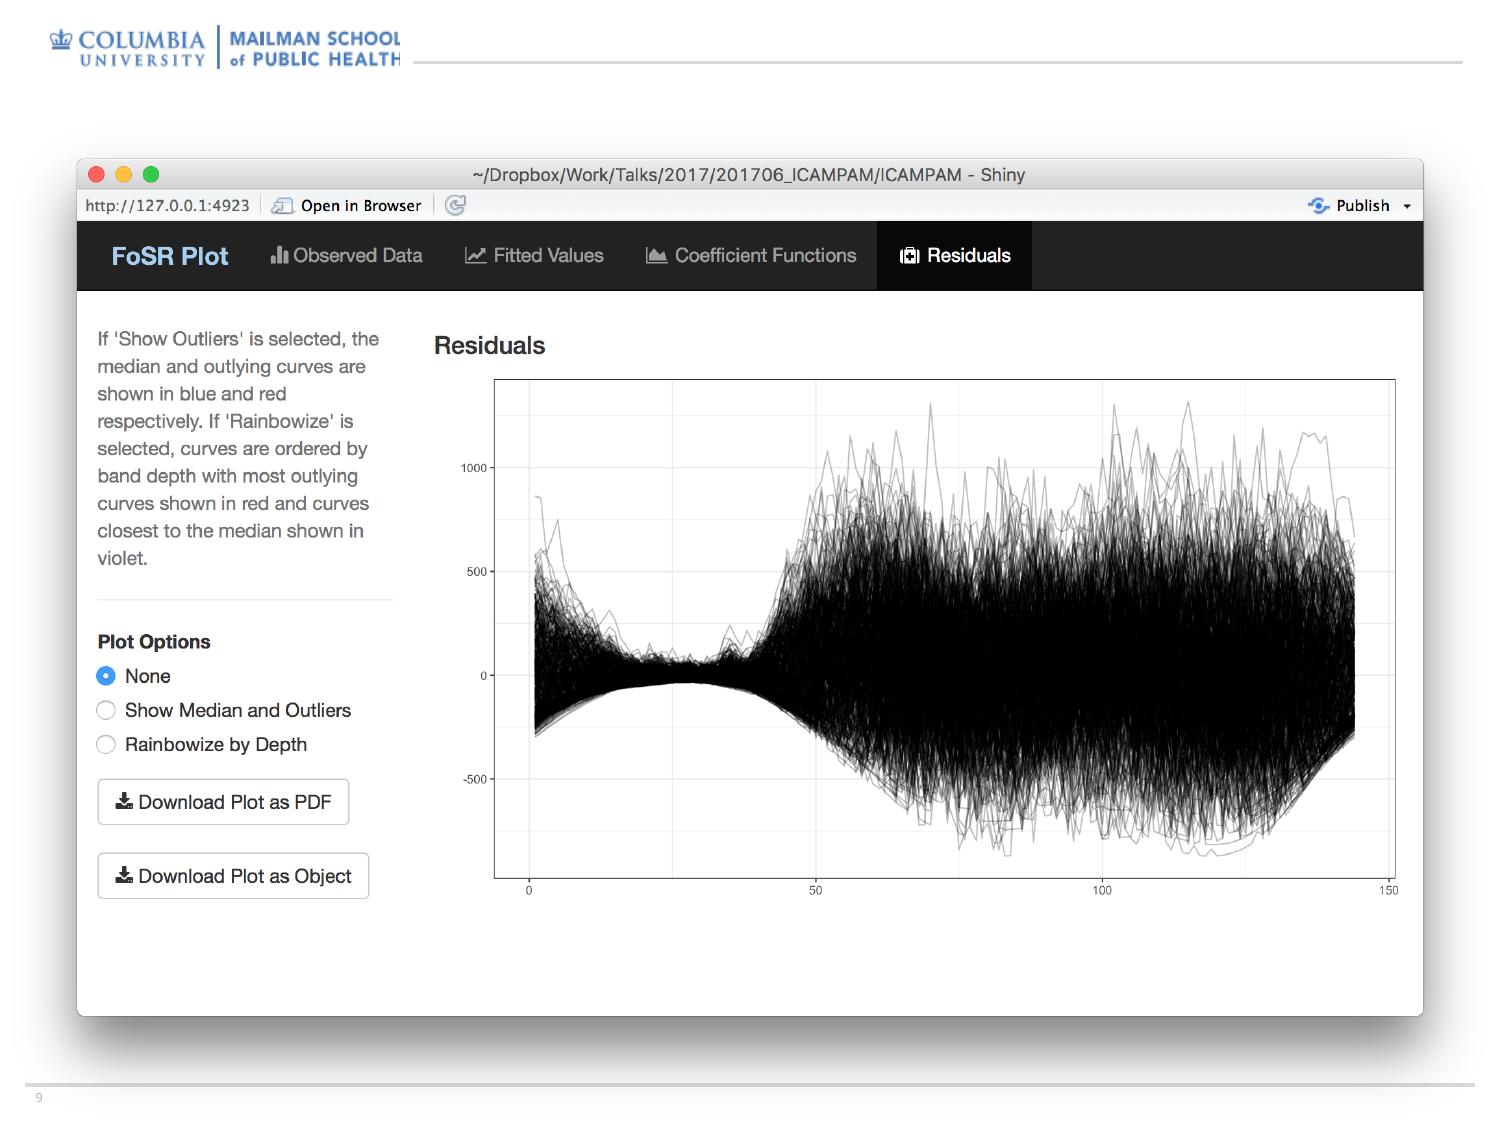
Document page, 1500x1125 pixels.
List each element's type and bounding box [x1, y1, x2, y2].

picture [0, 115, 1500, 1125]
